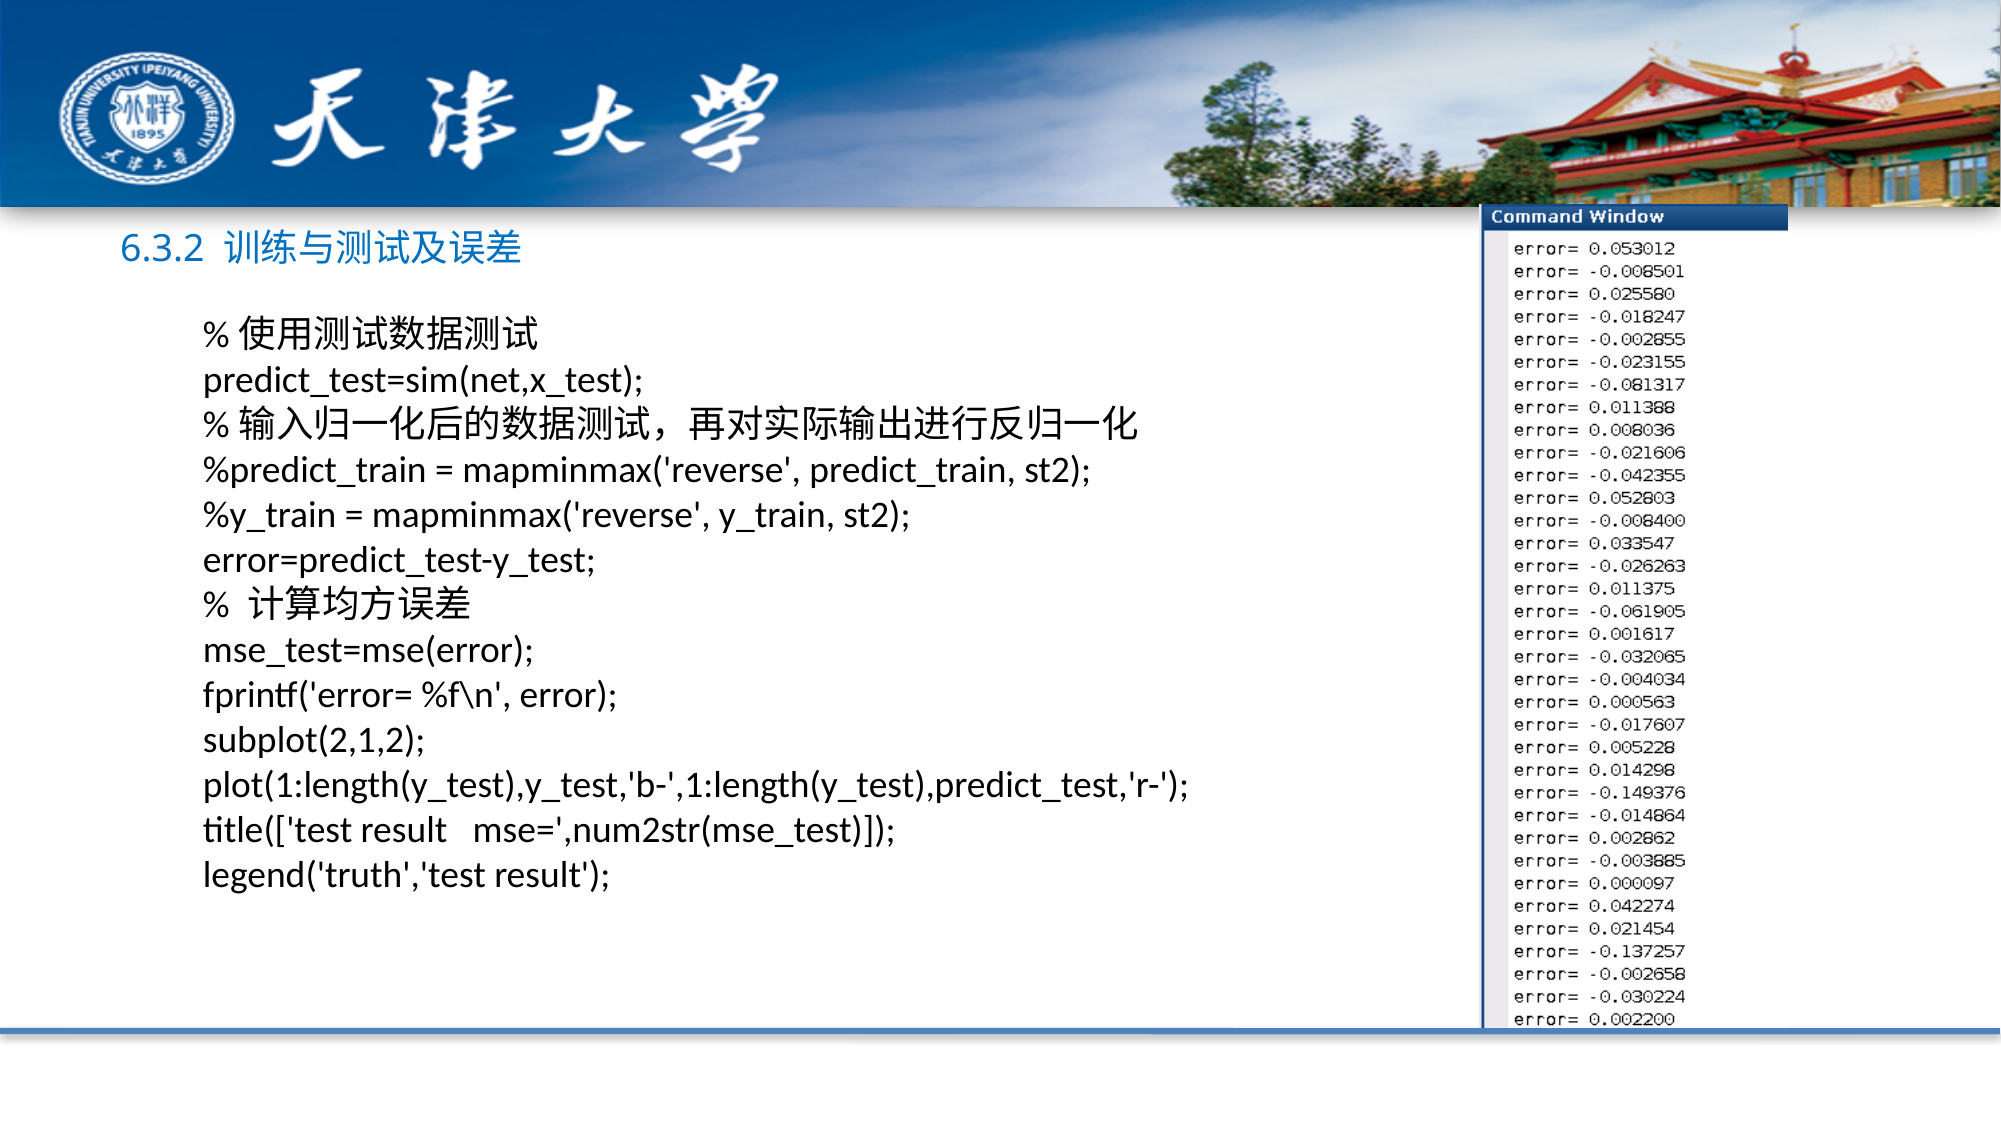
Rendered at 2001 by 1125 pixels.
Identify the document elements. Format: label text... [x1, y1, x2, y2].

text_box %使用测试数据测试 predict_test=sim(net,x_test); %输入归一化后的数据测试，再对实际输出进行反归一化 %predict_train = mapminmax('reverse', predict_train, st2); %y_train = mapminmax('reverse', y_train, st2); error=predict_test-y_test; % 计算均方误差 mse_test=mse(error); fprintf('error= %f\n', error); subplot(2,1,2); plot(1:length(y_test),y_test,'b-',1:length(y_test),predict_test,'r-'); title(['test result mse=',num2str(mse_test)]); legend('truth','test result'); [188, 302, 1300, 948]
picture [1479, 204, 1788, 1028]
list 6.3.2 训练与测试及误差 [30, 174, 1898, 954]
picture [0, 0, 2000, 207]
